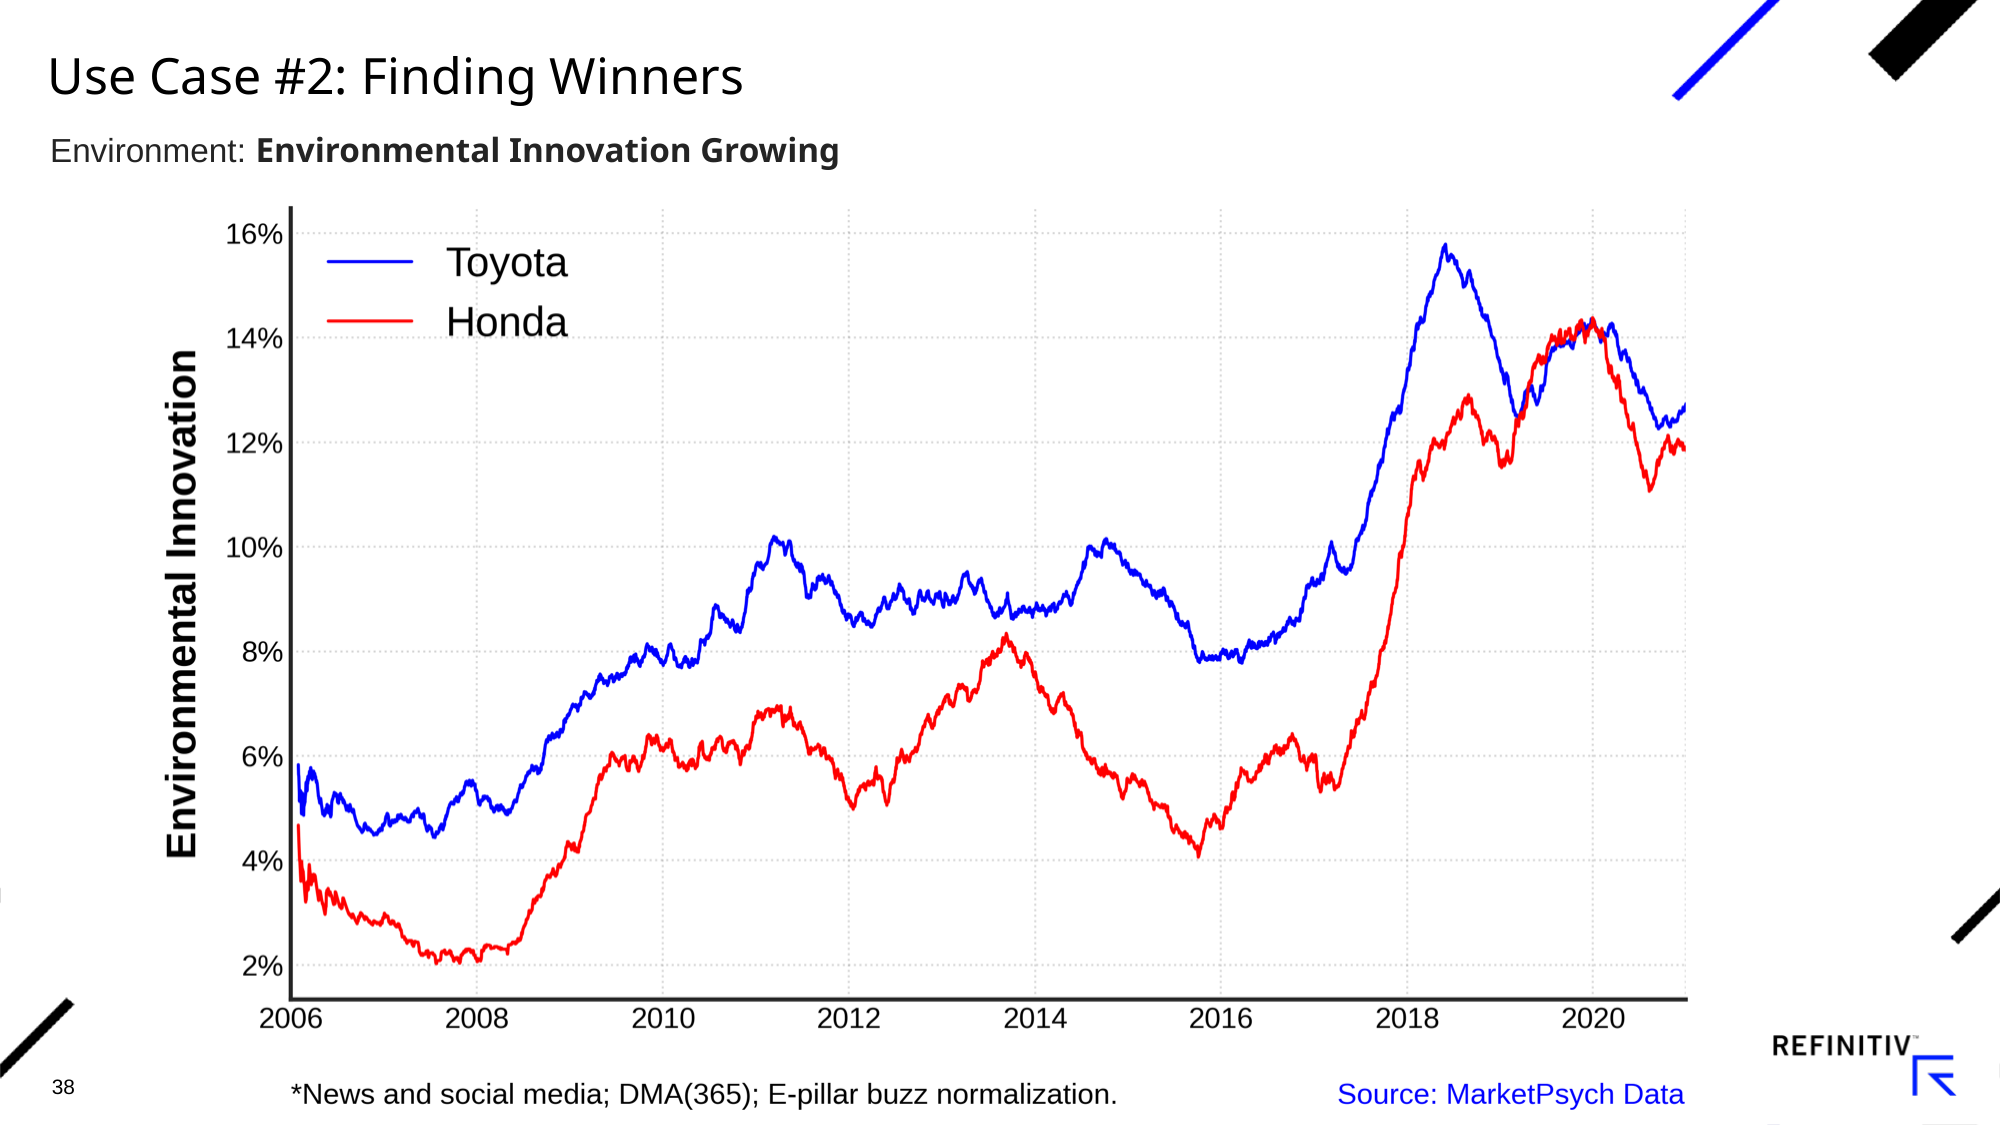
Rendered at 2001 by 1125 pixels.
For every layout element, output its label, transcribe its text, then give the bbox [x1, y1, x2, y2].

title Use Case #2: Finding Winners [48, 51, 1950, 127]
list Environment: Environmental Innovation Growing [50, 100, 1615, 160]
picture [0, 0, 2000, 1125]
